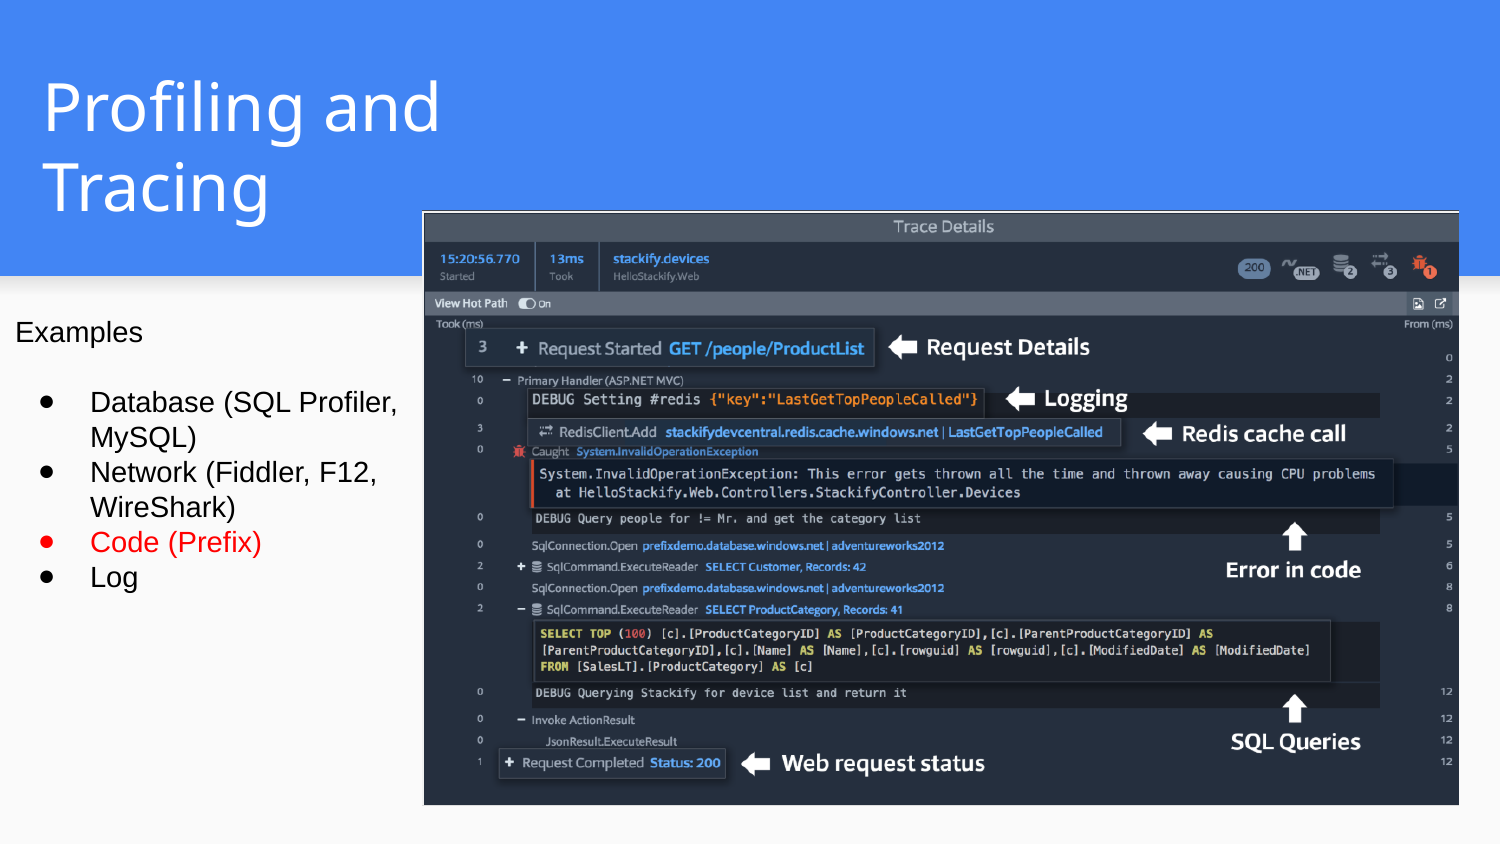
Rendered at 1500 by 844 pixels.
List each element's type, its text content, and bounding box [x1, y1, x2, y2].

picture [422, 210, 1459, 806]
title Profiling and Tracing [27, 49, 502, 241]
text_box Examples Database (SQL Profiler, MySQL) Network (Fiddler, F12, WireShark) Code (Prefix) Log [0, 298, 417, 819]
